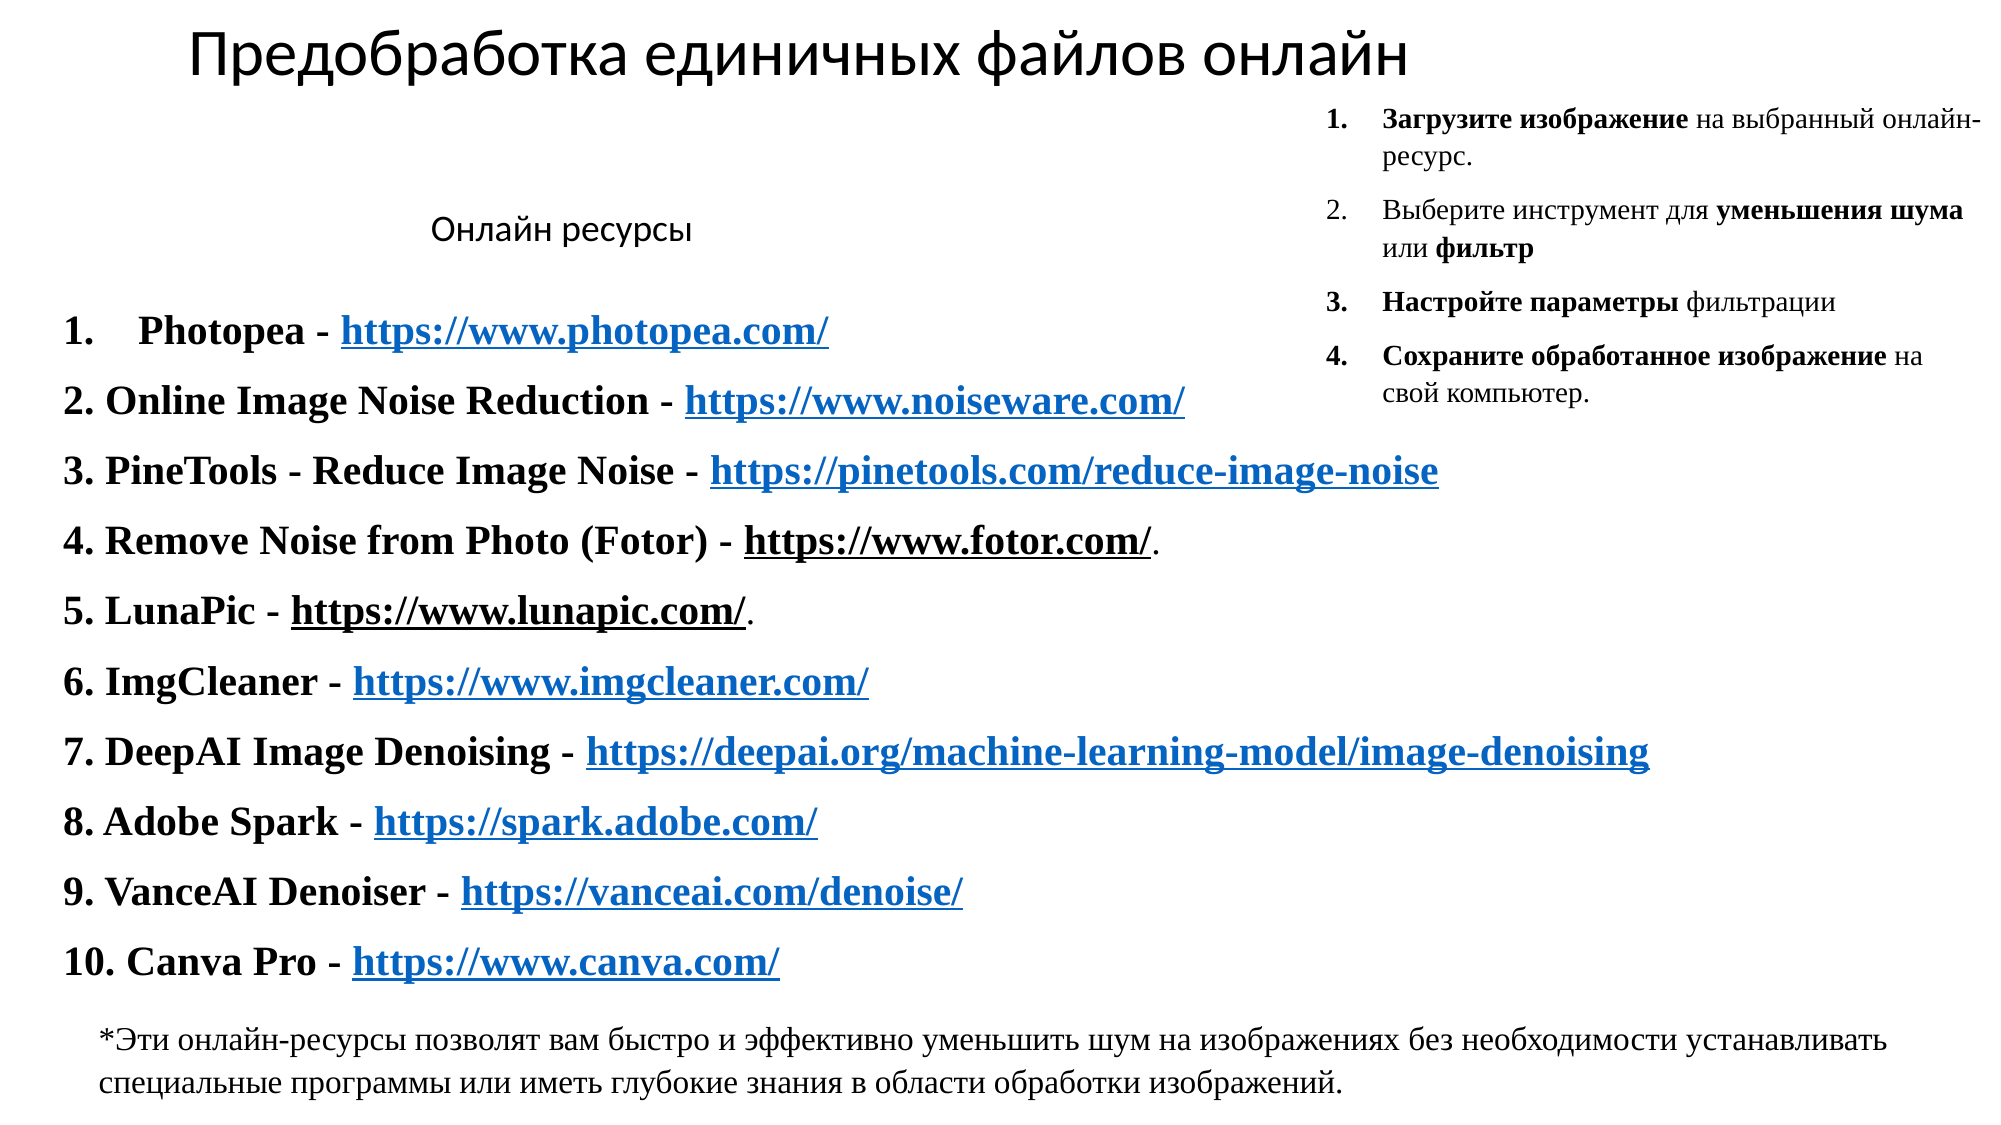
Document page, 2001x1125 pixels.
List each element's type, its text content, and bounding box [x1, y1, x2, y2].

text_box *Эти онлайн-ресурсы позволят вам быстро и эффективно уменьшить шум на изображениях без необходимости устанавливать специальные программы или иметь глубокие знания в области обработки изображений. [83, 1007, 1965, 1108]
text_box Предобработка единичных файлов онлайн [173, 1, 1427, 97]
text_box Photopea - https://www.photopea.com/ 2. Online Image Noise Reduction - https://www.noiseware.com/ 3. PineTools - Reduce Image Noise - https://pinetools.com/reduce-image-noise 4. Remove Noise from Photo (Fotor) - https://www.fotor.com/. 5. LunaPic - https://www.lunapic.com/. 6. ImgCleaner - https://www.imgcleaner.com/ 7. DeepAI Image Denoising - https://deepai.org/machine-learning-model/image-denoising 8. Adobe Spark - https://spark.adobe.com/ 9. VanceAI Denoiser - https://vanceai.com/denoise/ 10. Canva Pro - https://www.canva.com/ [48, 227, 2000, 992]
text_box Загрузите изображение на выбранный онлайн-ресурс. Выберите инструмент для уменьшения шума или фильтр Настройте параметры фильтрации Сохраните обработанное изображение на свой компьютер. [1311, 35, 2000, 416]
text_box Онлайн ресурсы [415, 196, 709, 227]
